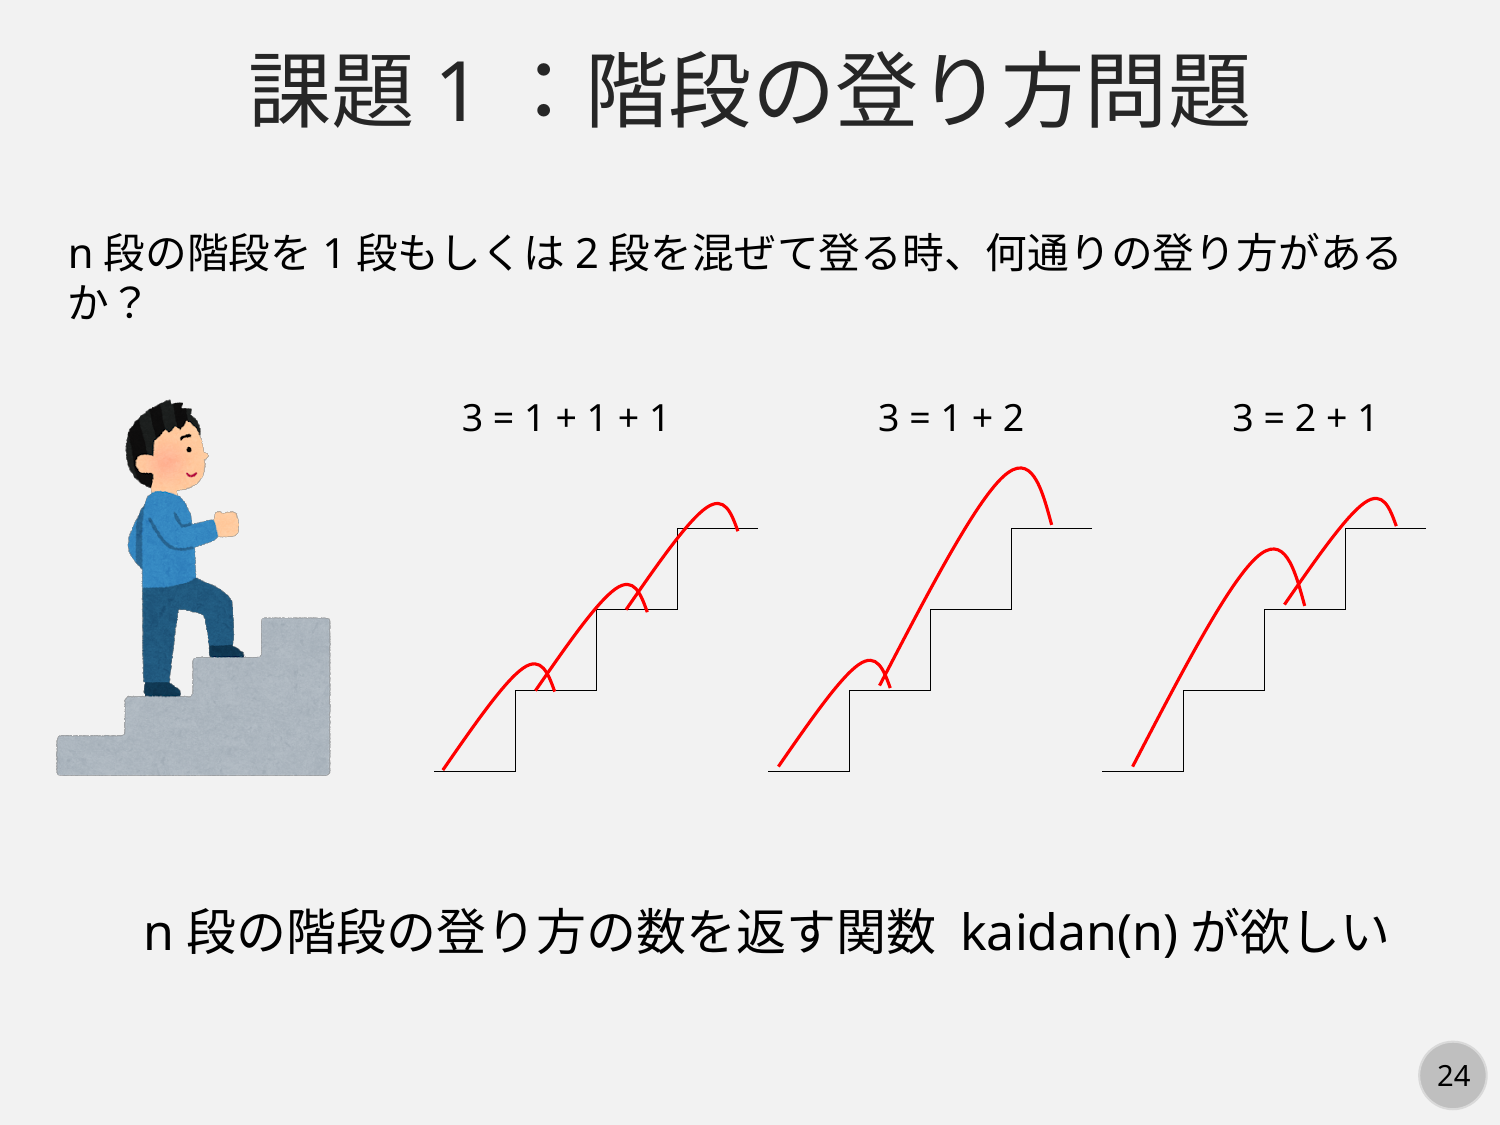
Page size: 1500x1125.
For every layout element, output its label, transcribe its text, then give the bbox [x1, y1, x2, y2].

text_box 3 = 2 + 1 [1217, 386, 1394, 447]
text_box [1102, 528, 1427, 772]
list 課題1：階段の登り方問題 [0, 31, 1500, 155]
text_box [434, 528, 759, 772]
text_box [768, 528, 1093, 772]
text_box [964, 466, 1053, 528]
picture [29, 397, 355, 781]
text_box n段の階段の登り方の数を返す関数 kaidan(n)が欲しい [129, 893, 1406, 968]
text_box n段の階段を1段もしくは2段を混ぜて登る時、何通りの登り方があるか？ [53, 219, 1459, 335]
text_box 3 = 1 + 1 + 1 [447, 386, 686, 447]
text_box 3 = 1 + 2 [863, 386, 1040, 447]
text_box [1338, 497, 1398, 528]
text_box [684, 502, 738, 528]
